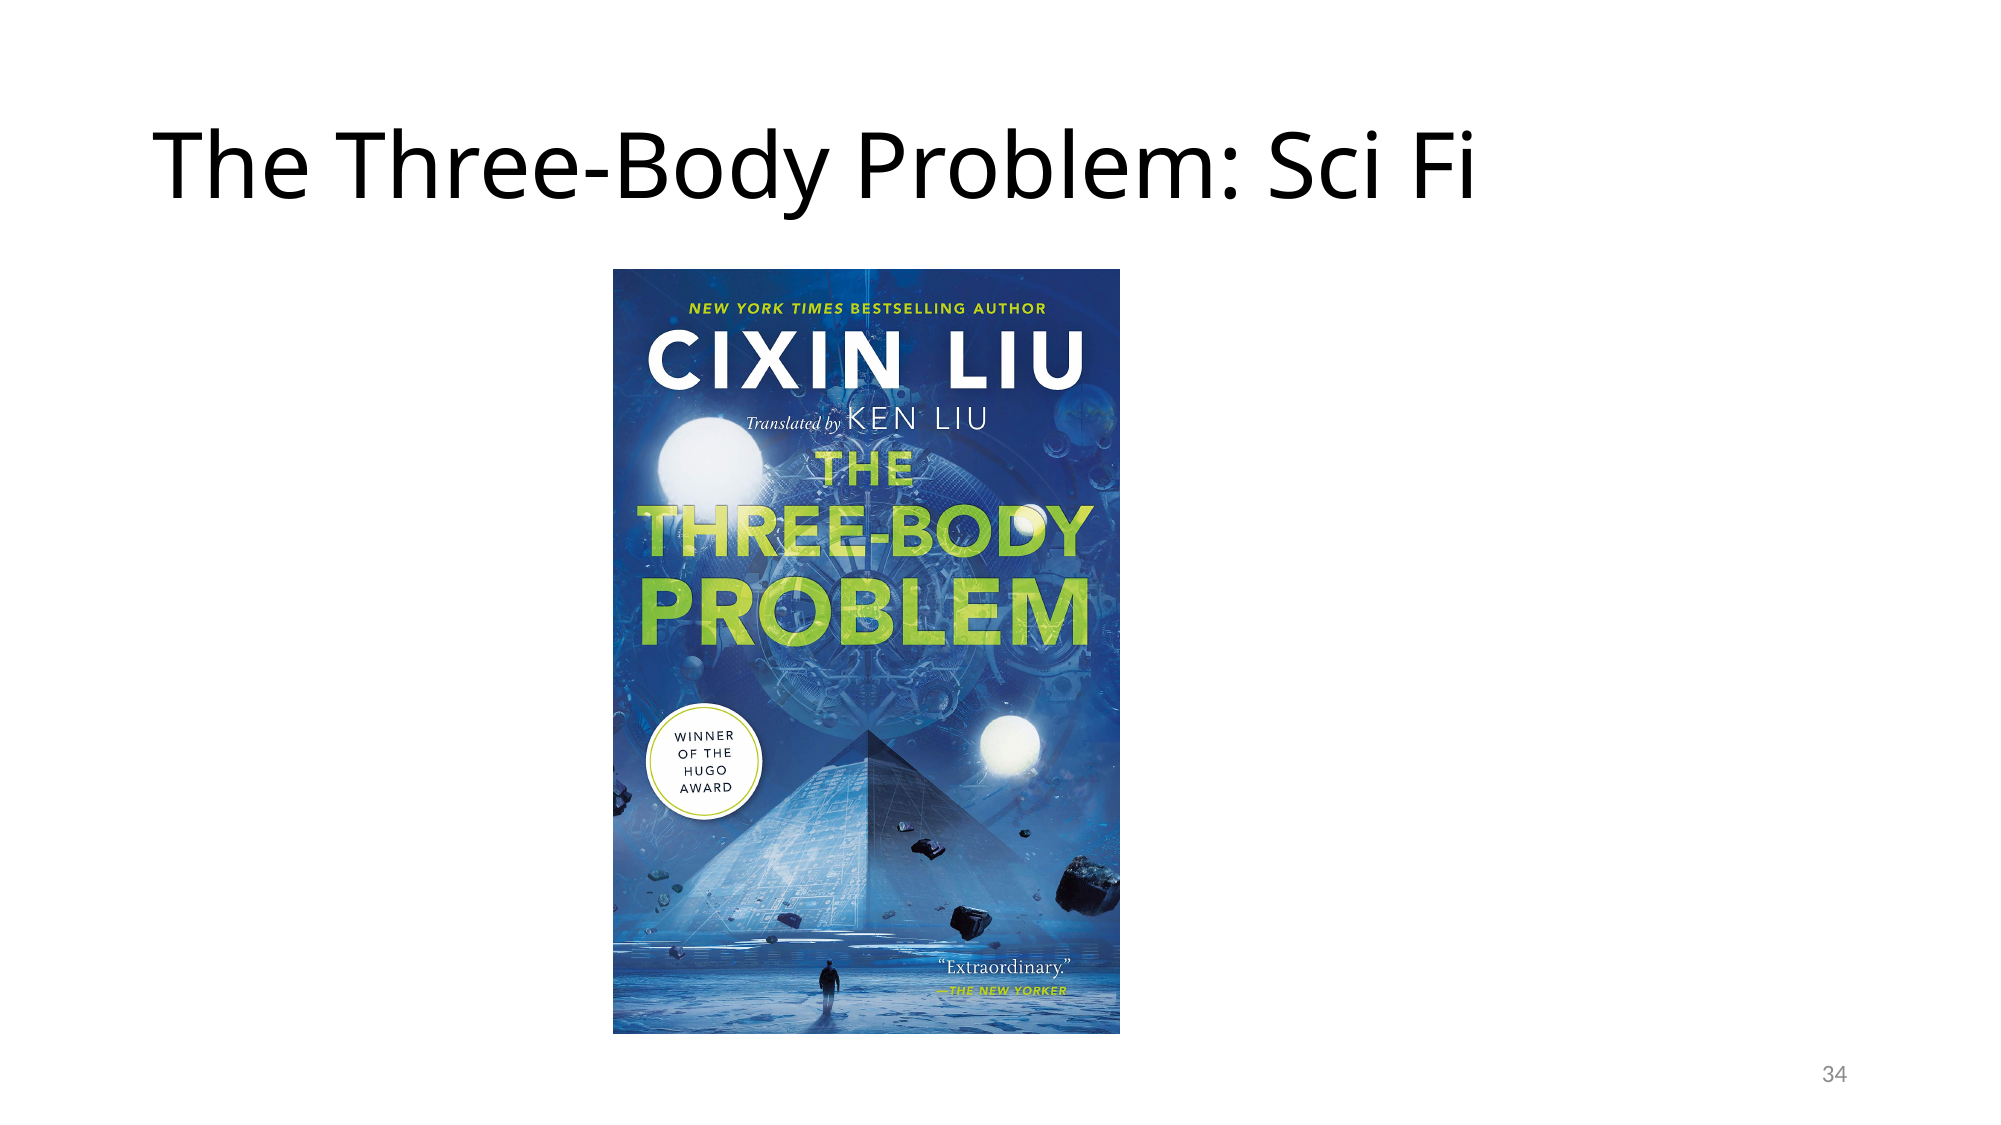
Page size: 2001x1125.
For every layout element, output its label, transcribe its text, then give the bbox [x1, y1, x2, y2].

title The Three-Body Problem: Sci Fi [137, 59, 1863, 278]
picture [613, 269, 1120, 1034]
slide_number 34 [1412, 1042, 1863, 1103]
